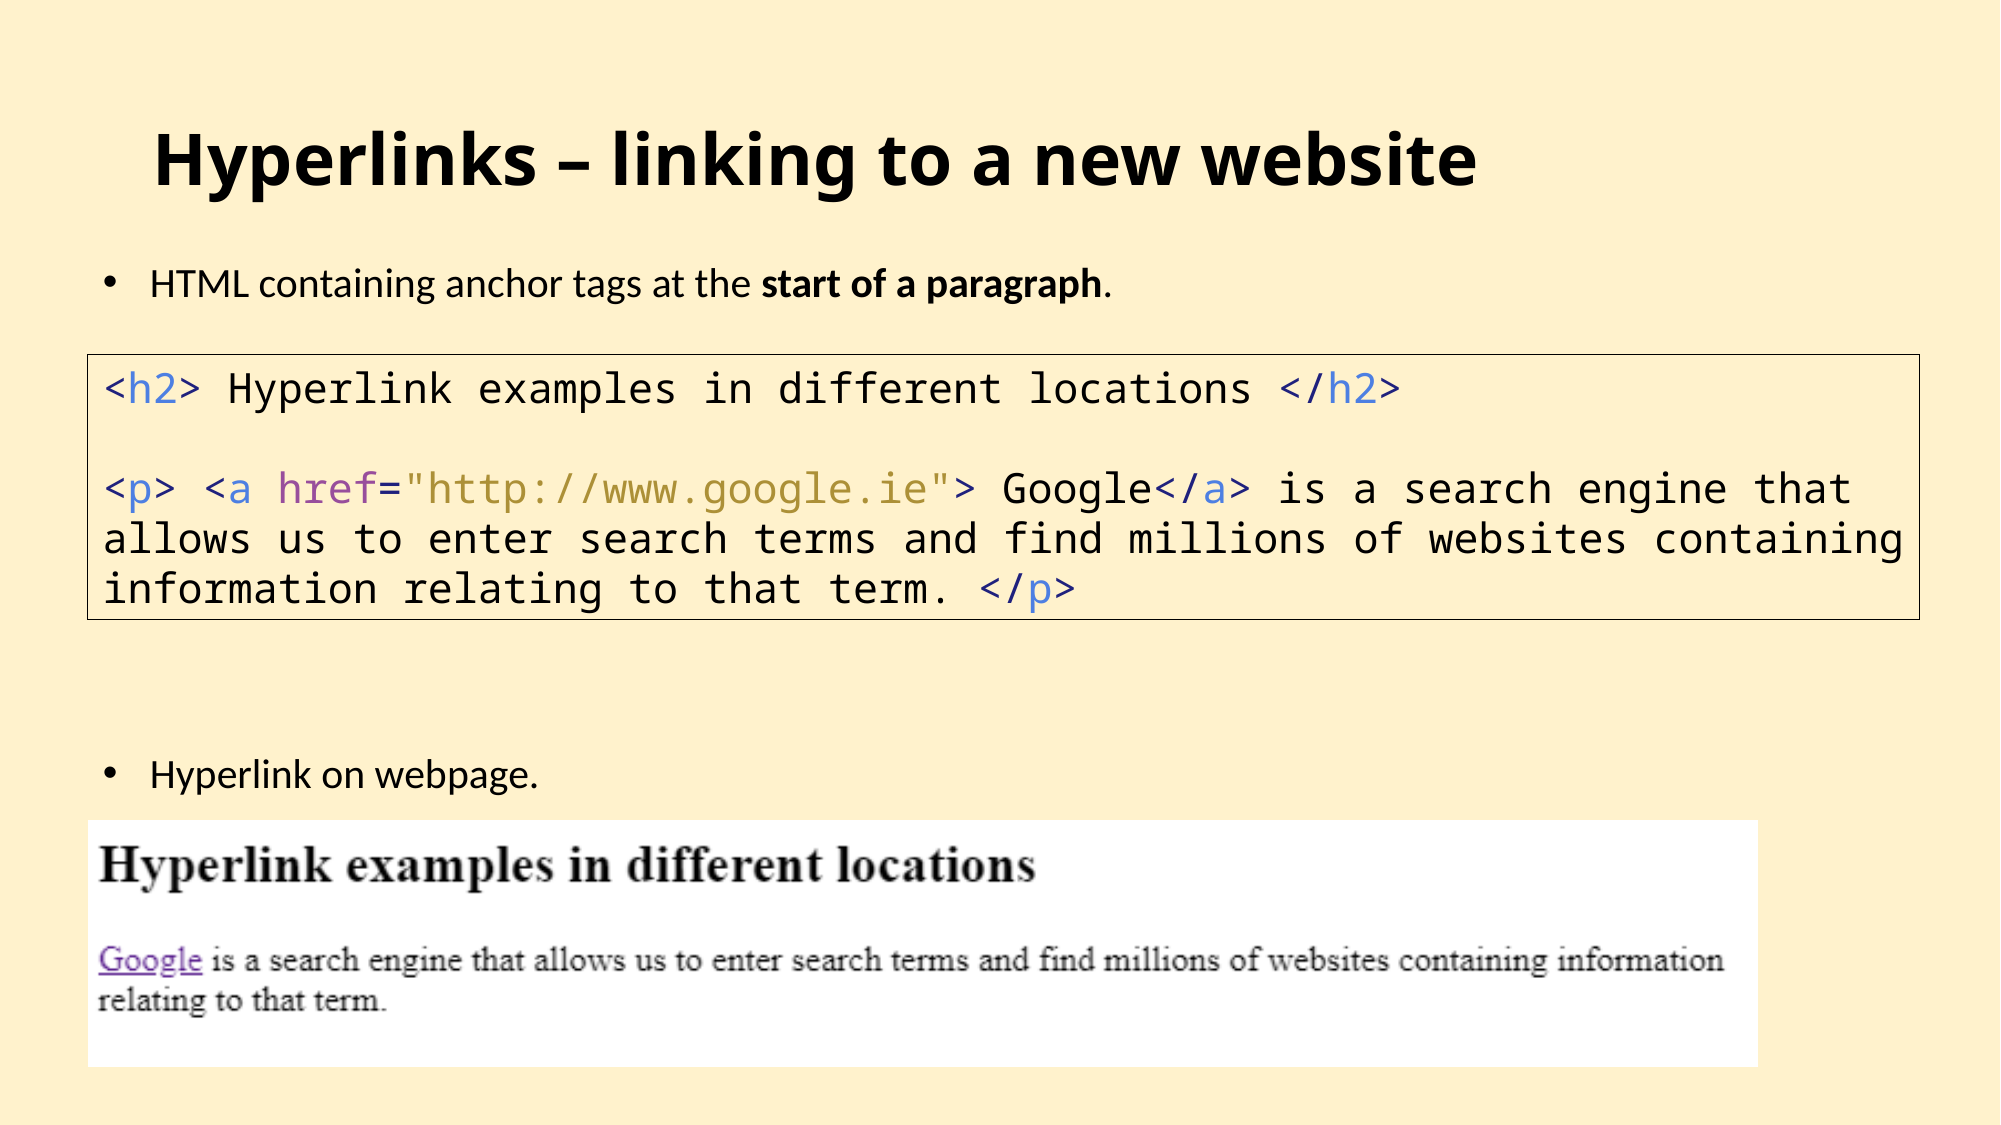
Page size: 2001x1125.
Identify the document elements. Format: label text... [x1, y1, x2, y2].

text_box HTML containing anchor tags at the start of a paragraph. [88, 248, 1744, 314]
text_box Hyperlink on webpage. [88, 739, 1744, 805]
title Hyperlinks – linking to a new website [137, 93, 1667, 230]
picture [88, 820, 1758, 1067]
text_box <h2> Hyperlink examples in different locations </h2> <p> <a href="http://www.google.ie"> Google</a> is a search engine that allows us to enter search terms and find millions of websites containing information relating to that term. </p> [87, 354, 1920, 620]
